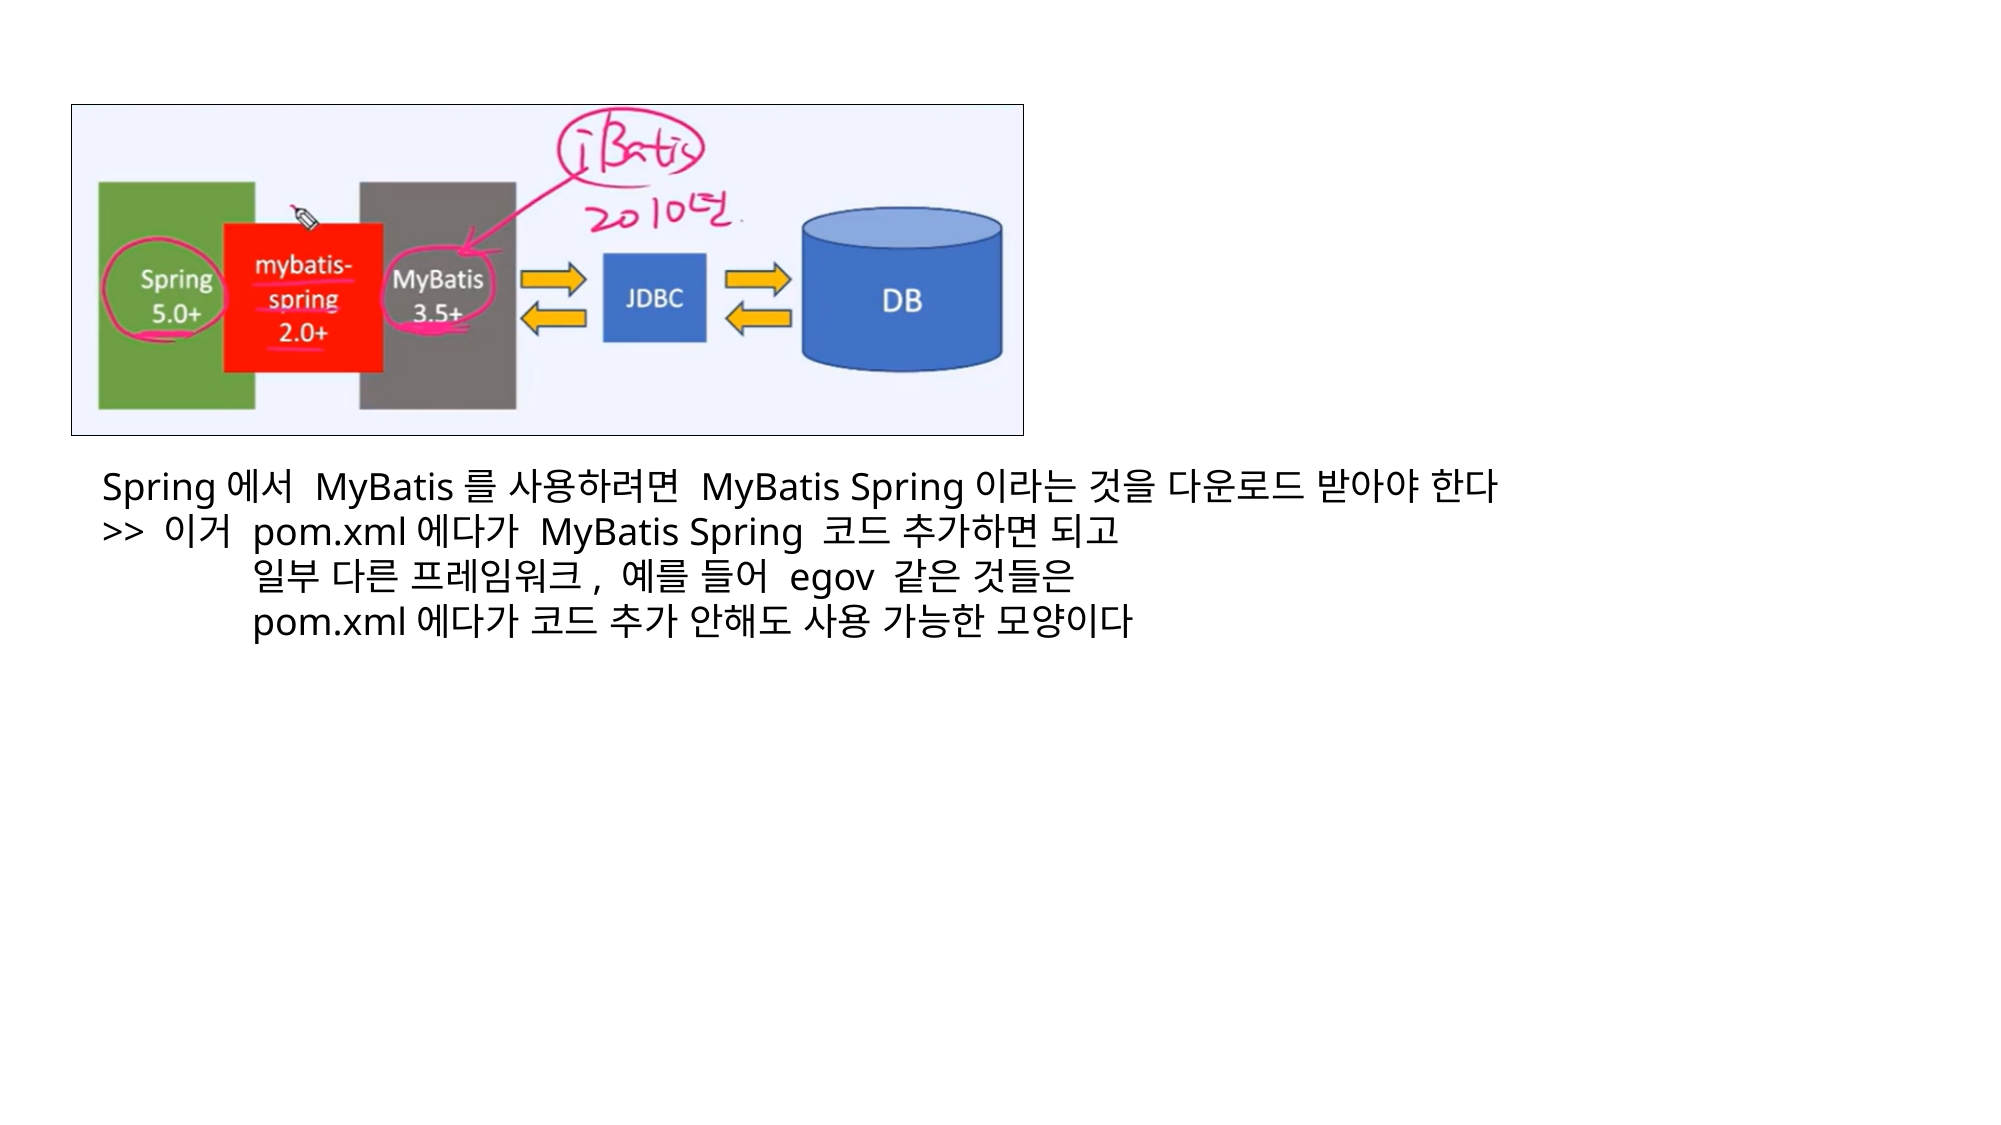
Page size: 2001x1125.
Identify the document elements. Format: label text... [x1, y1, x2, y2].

picture [71, 104, 1024, 436]
text_box Spring에서 MyBatis를 사용하려면 MyBatis Spring이라는 것을 다운로드 받아야 한다 >> 이거 pom.xml에다가 MyBatis Spring 코드 추가하면 되고 일부 다른 프레임워크, 예를 들어 egov 같은 것들은 pom.xml에다가 코드 추가 안해도 사용 가능한 모양이다 [87, 455, 1515, 650]
